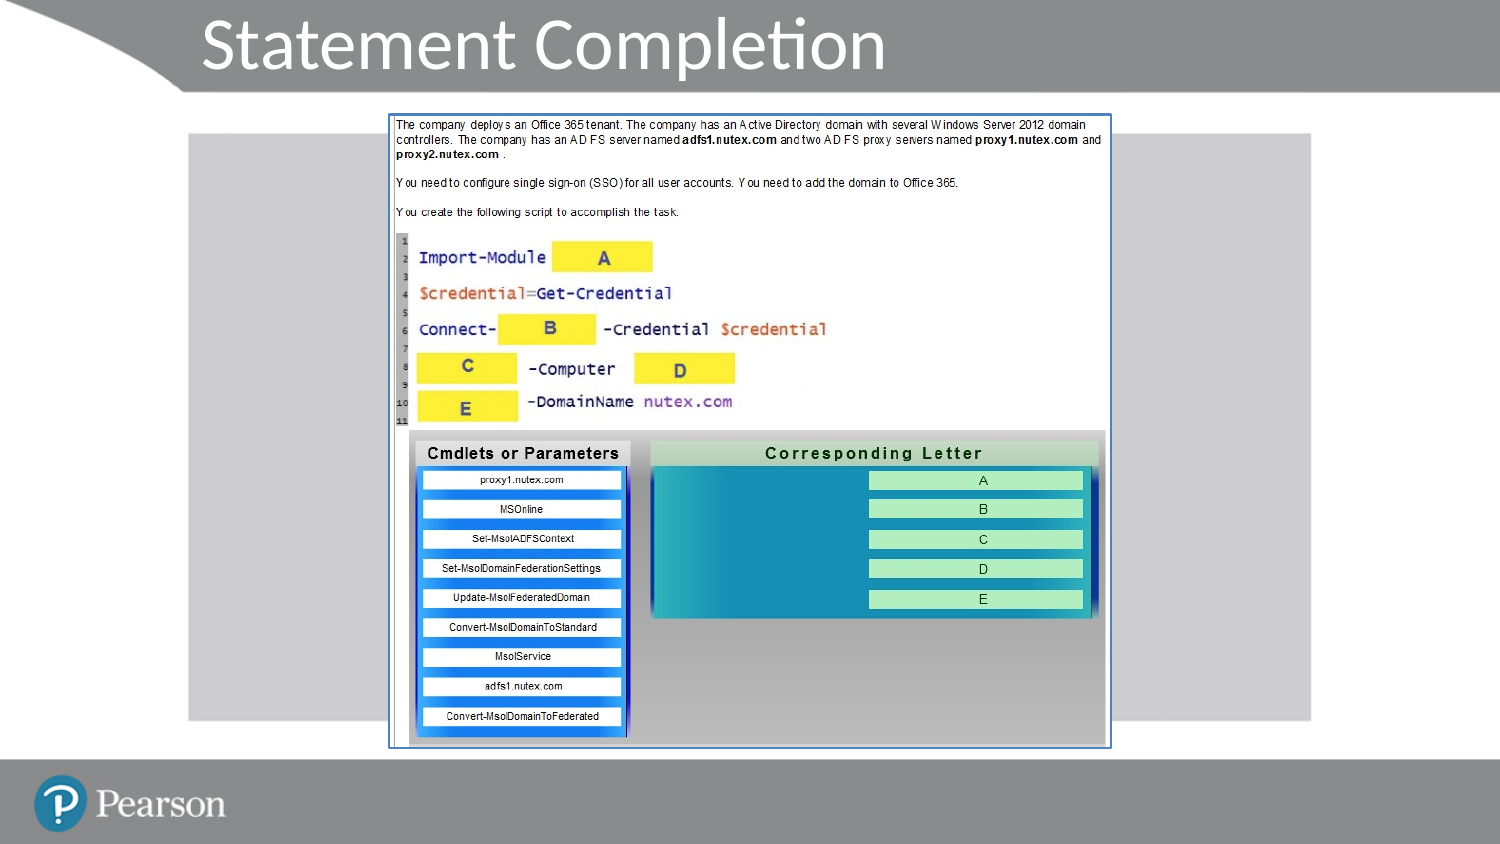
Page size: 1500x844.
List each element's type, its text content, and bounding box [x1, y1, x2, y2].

picture [0, 0, 1500, 844]
title Statement Completion [186, 0, 1425, 79]
